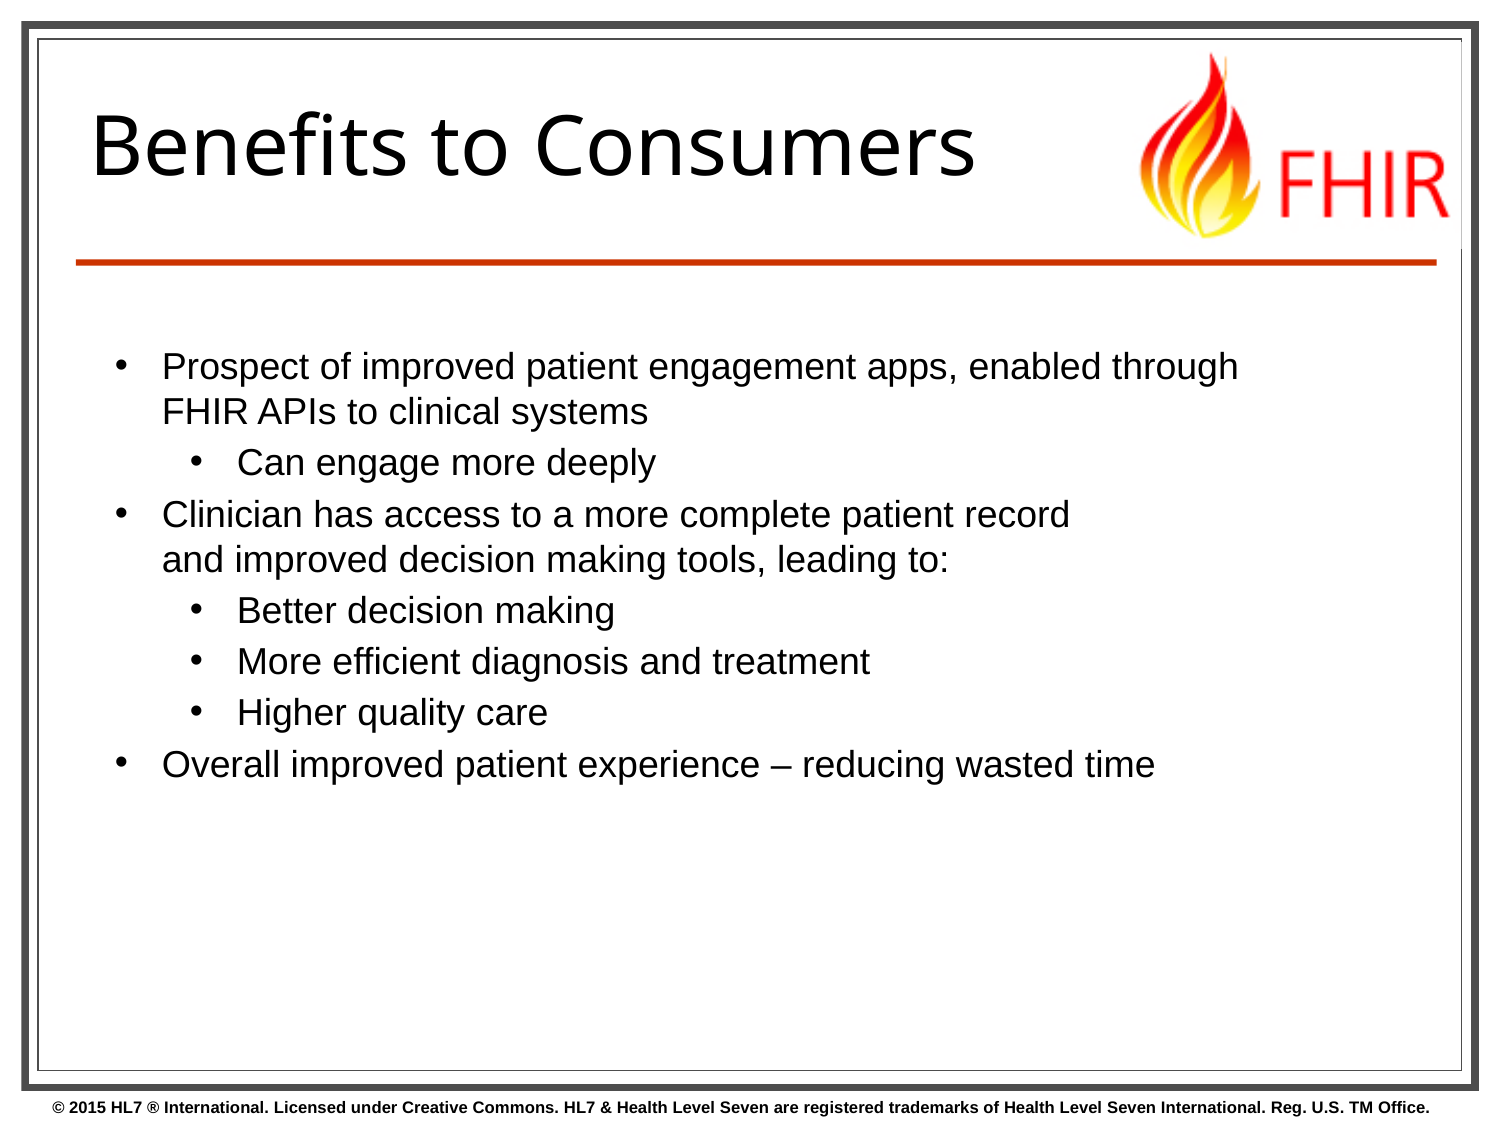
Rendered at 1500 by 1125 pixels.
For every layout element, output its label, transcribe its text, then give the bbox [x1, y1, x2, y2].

title Benefits to Consumers [53, 54, 1128, 249]
picture [1128, 42, 1462, 249]
list Prospect of improved patient engagement apps, enabled through FHIR APIs to clinical systems Can engage more deeply Clinician has access to a more complete patient record and improved decision making tools, leading to: Better decision making More efficient diagnosis and treatment Higher quality care Overall improved patient experience – reducing wasted time [100, 334, 1329, 847]
